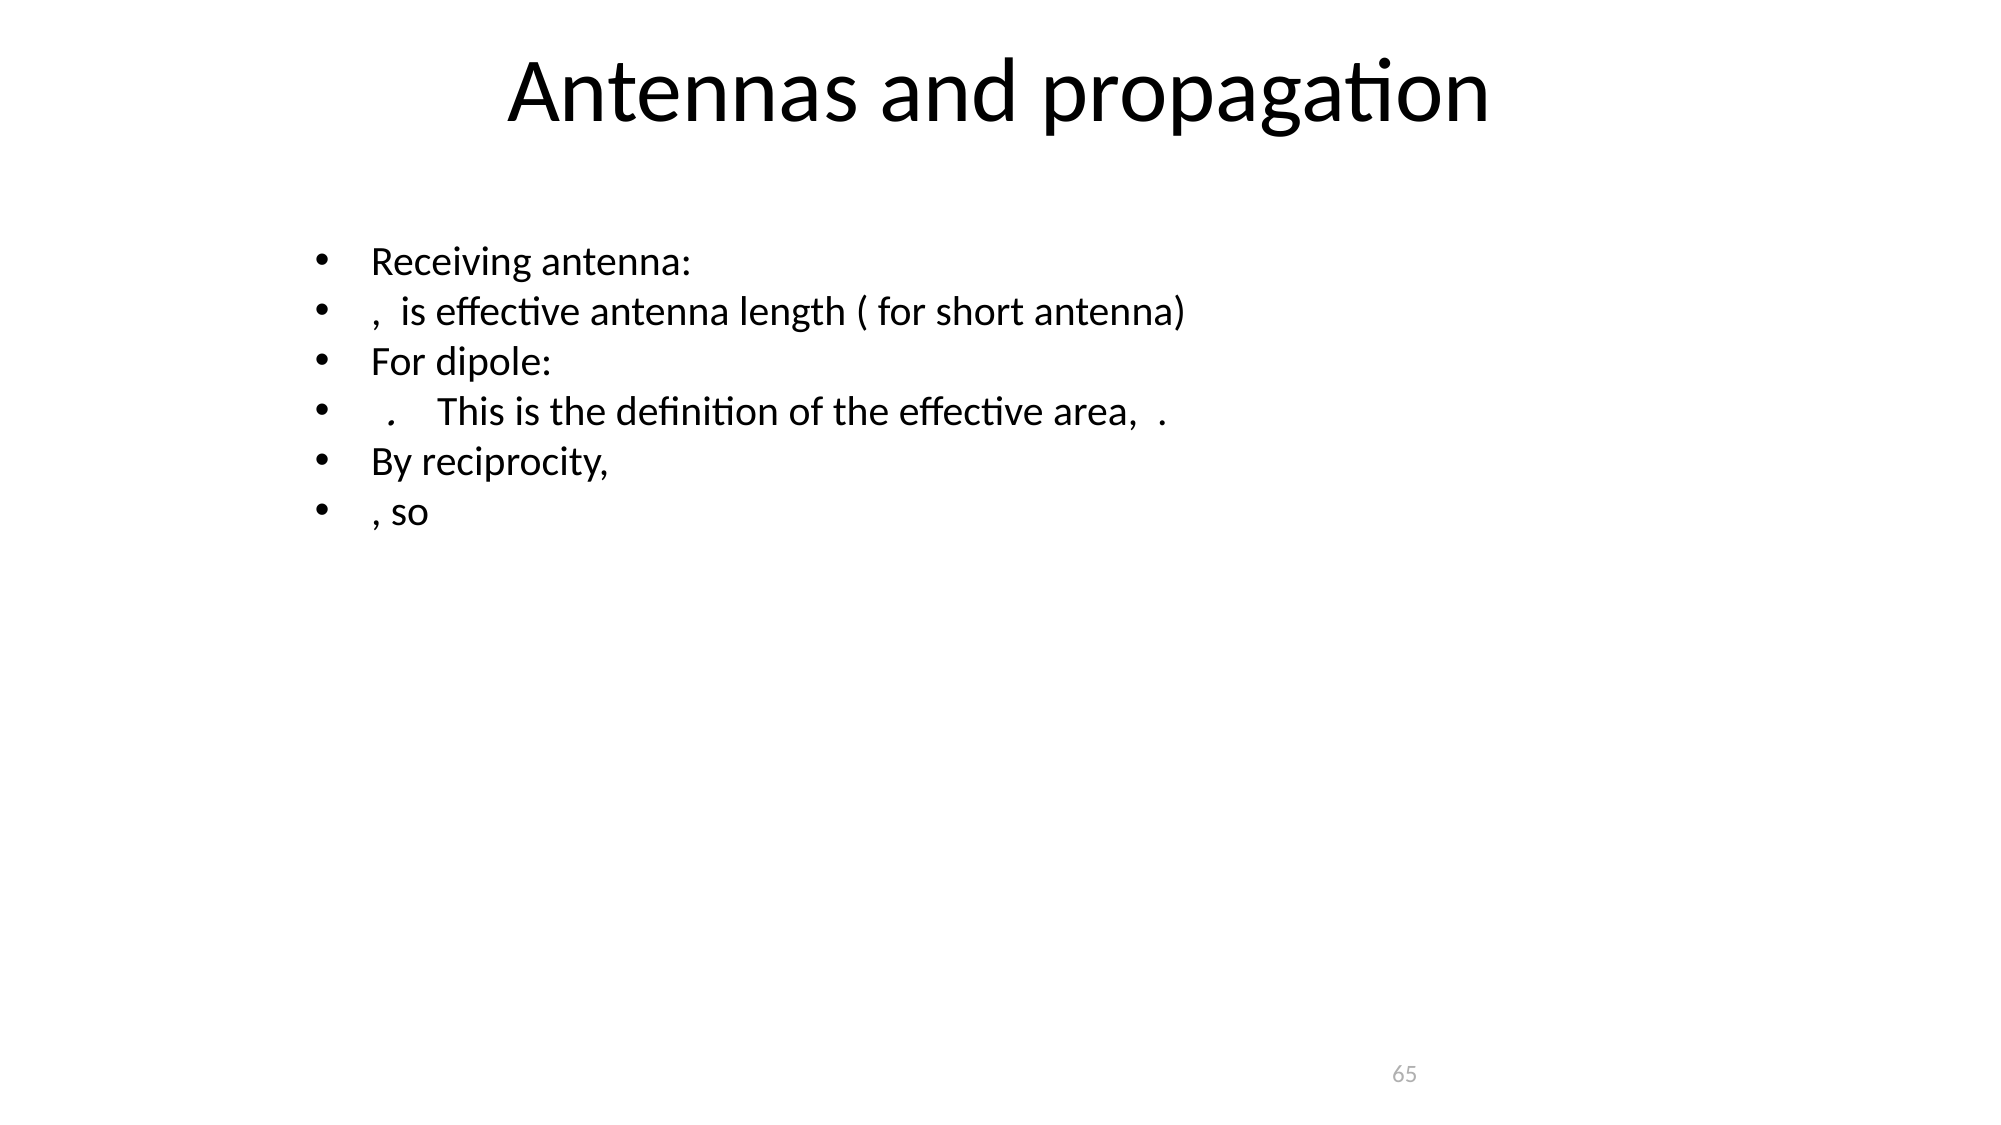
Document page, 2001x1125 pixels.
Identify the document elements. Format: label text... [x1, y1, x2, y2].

text_box Antennas and propagation [43, 30, 1957, 141]
slide_number 65 [1074, 738, 1425, 1125]
